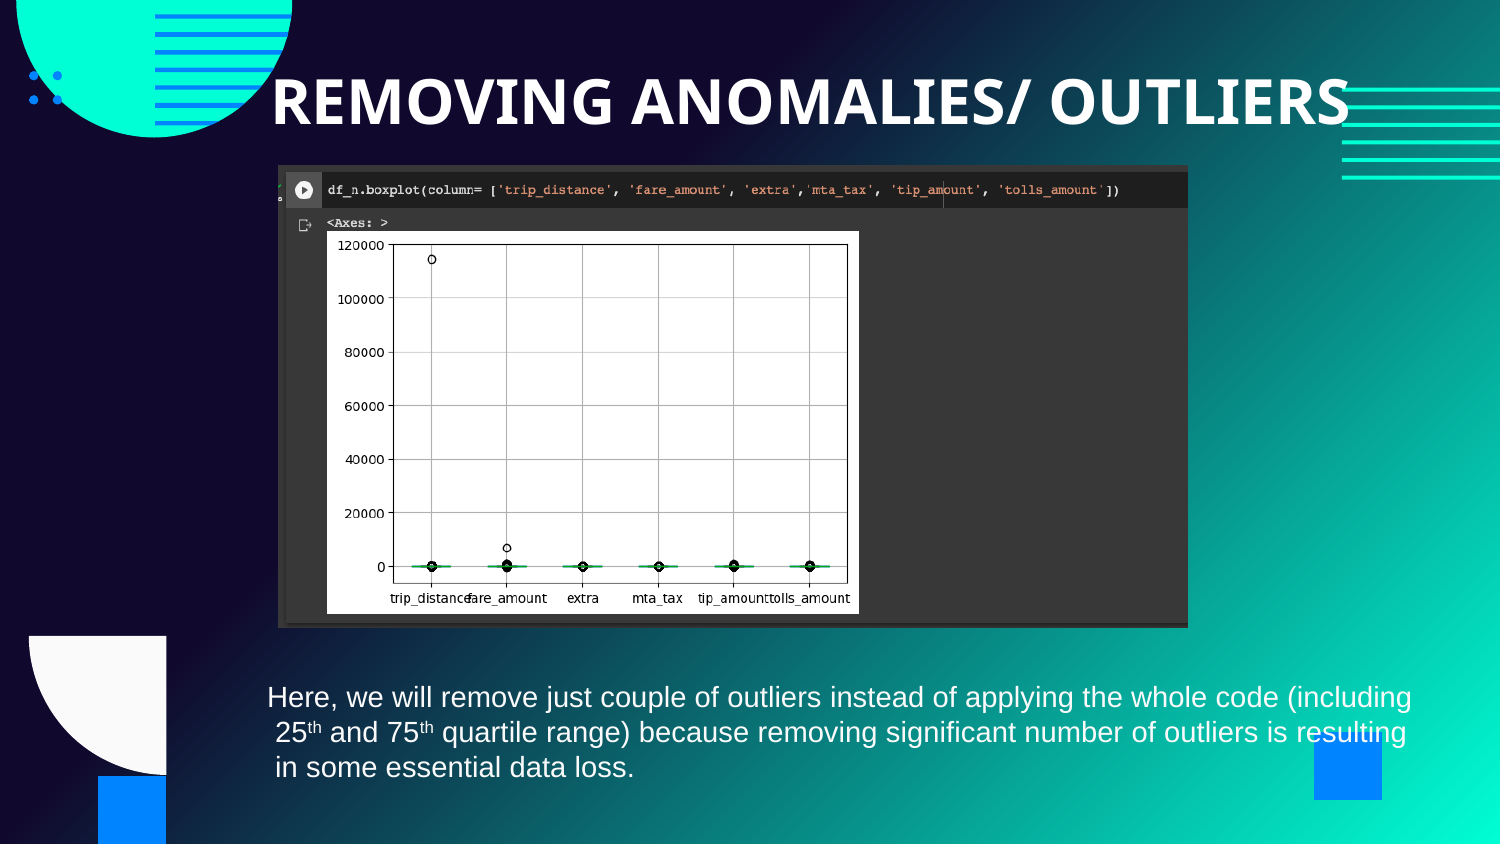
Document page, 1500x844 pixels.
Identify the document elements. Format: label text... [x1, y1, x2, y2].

title REMOVING ANOMALIES/ OUTLIERS [179, 33, 1444, 166]
picture [278, 165, 1188, 628]
text_box Here, we will remove just couple of outliers instead of applying the whole code (including 25th and 75th quartile range) because removing significant number of outliers is resulting in some essential data loss. [252, 671, 1429, 791]
